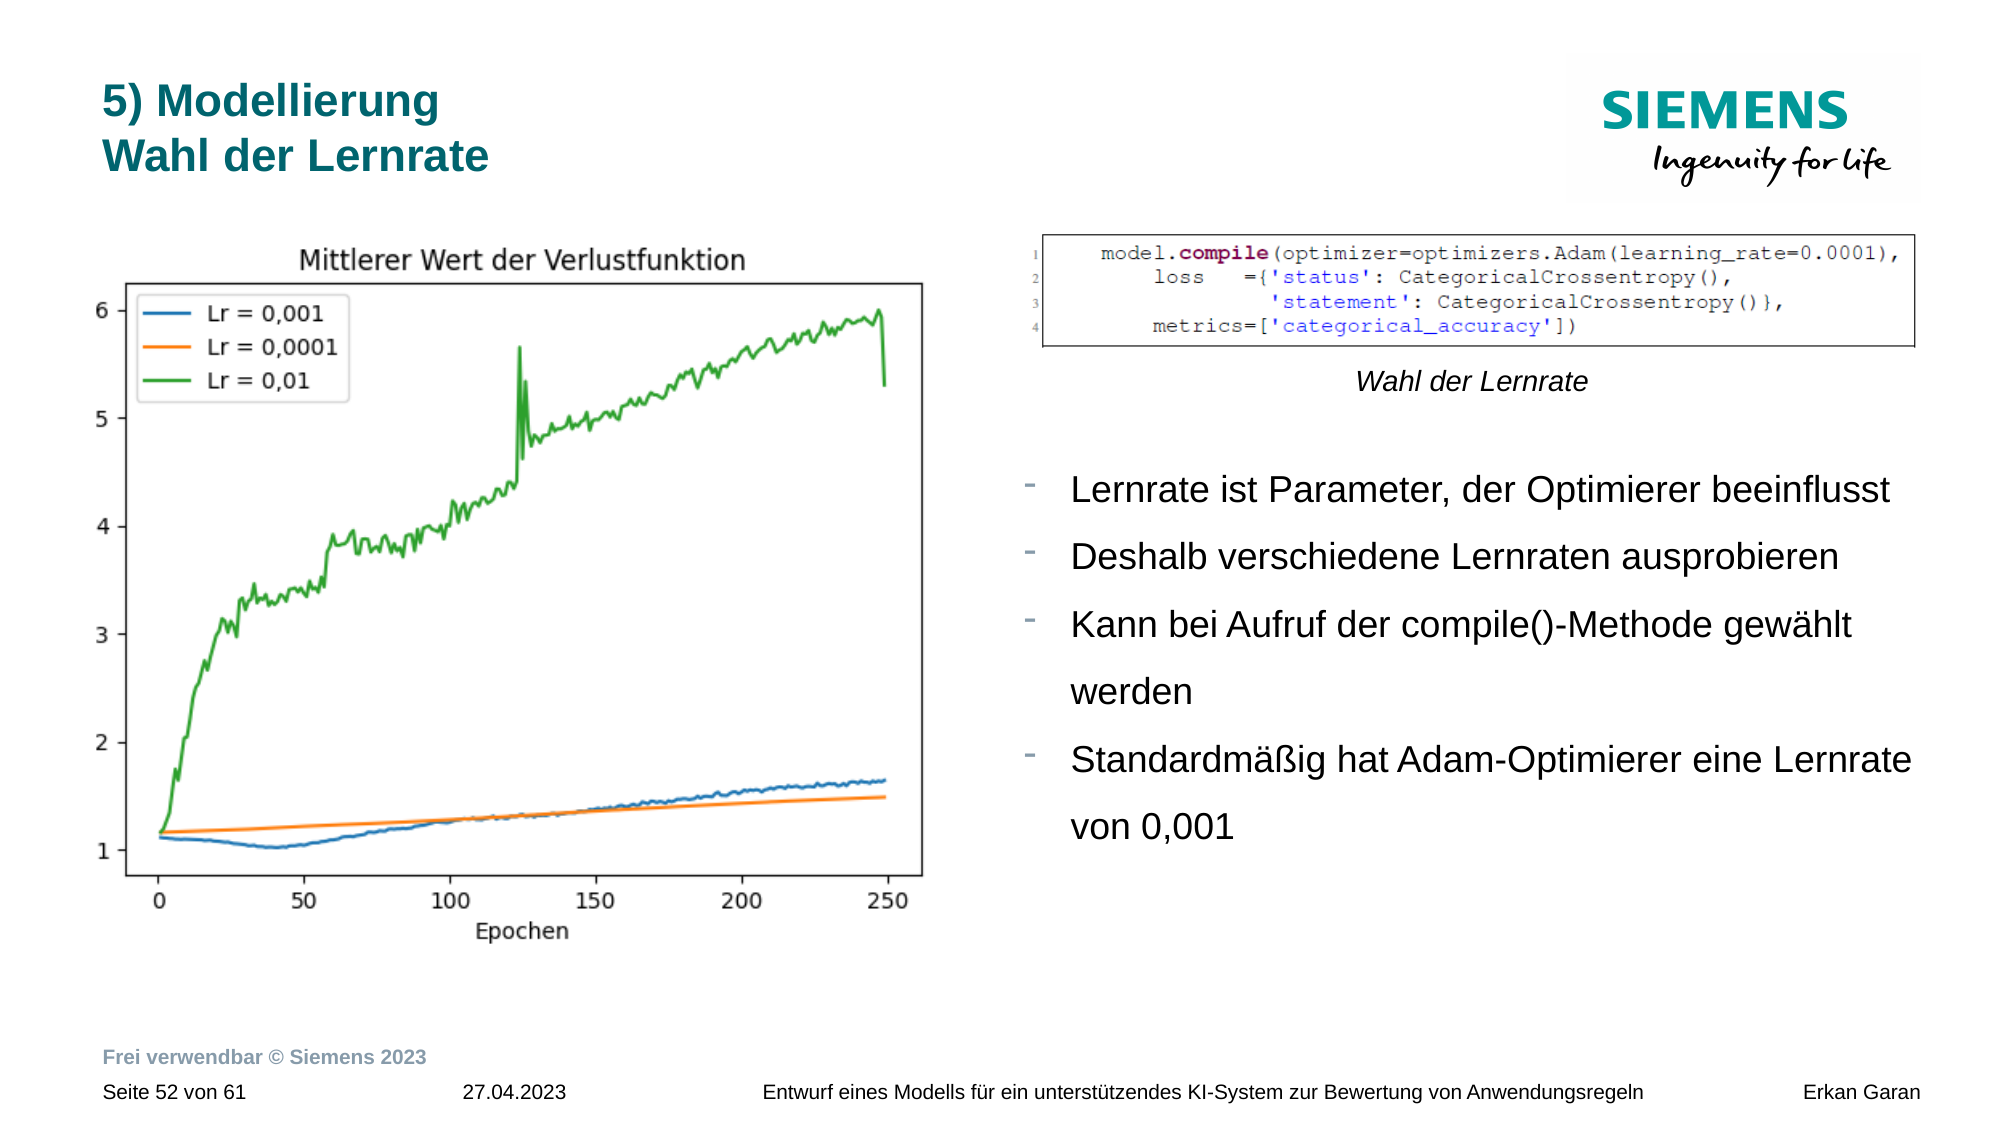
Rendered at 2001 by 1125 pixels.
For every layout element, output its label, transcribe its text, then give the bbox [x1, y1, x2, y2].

picture [1023, 231, 1921, 350]
title 5) Modellierung Wahl der Lernrate [0, 0, 2000, 233]
text_box Wahl der Lernrate [1023, 356, 1921, 445]
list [78, 231, 935, 959]
list Lernrate ist Parameter, der Optimierer beeinflusst Deshalb verschiedene Lernraten ausprobieren Kann bei Aufruf der compile()-Methode gewählt werden Standardmäßig hat Adam-Optimierer eine Lernrate von 0,001 [1023, 442, 1922, 1012]
